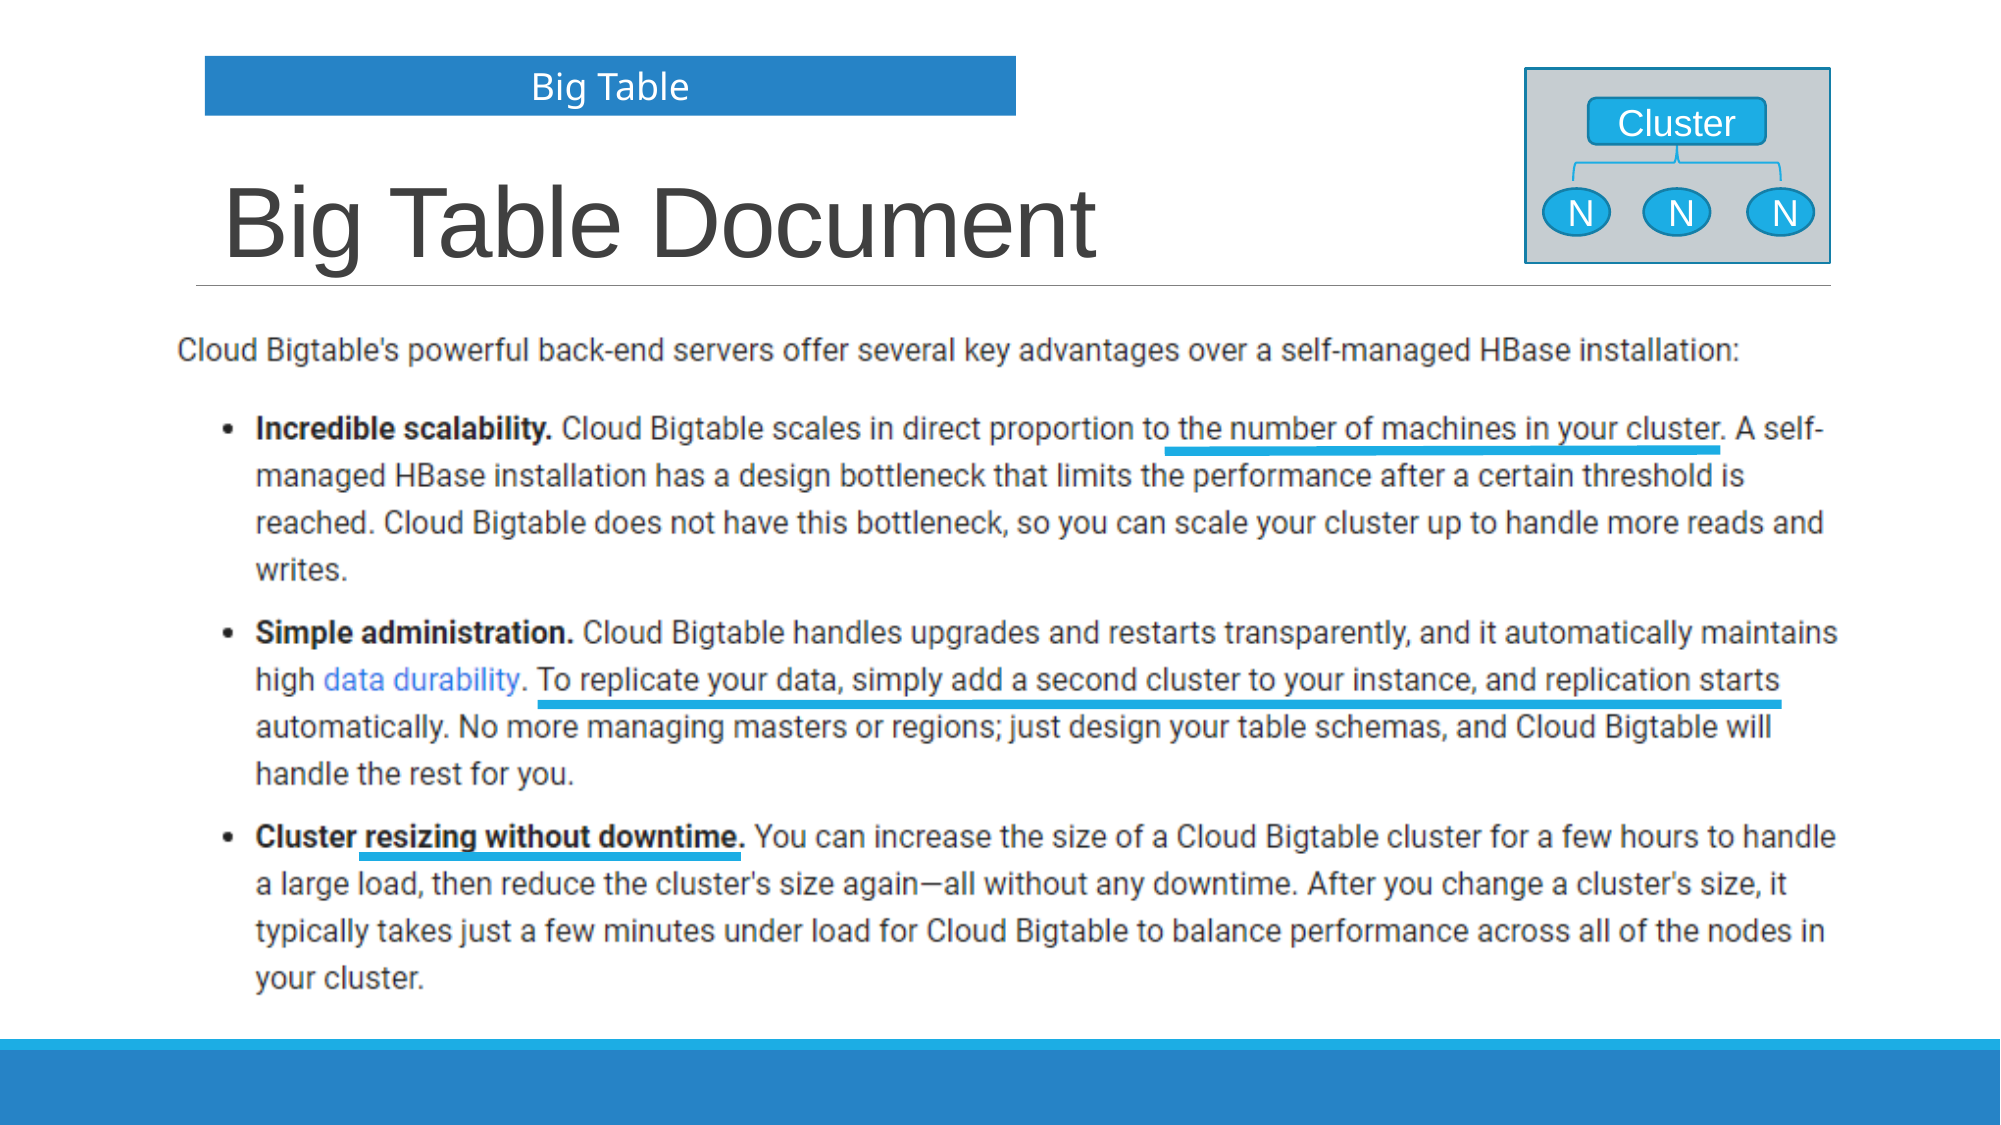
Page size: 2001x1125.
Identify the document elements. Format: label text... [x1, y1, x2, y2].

title Big Table Document [180, 116, 1830, 285]
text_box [1525, 68, 1831, 264]
text_box Big Table [204, 55, 1016, 116]
picture [143, 331, 1864, 1009]
